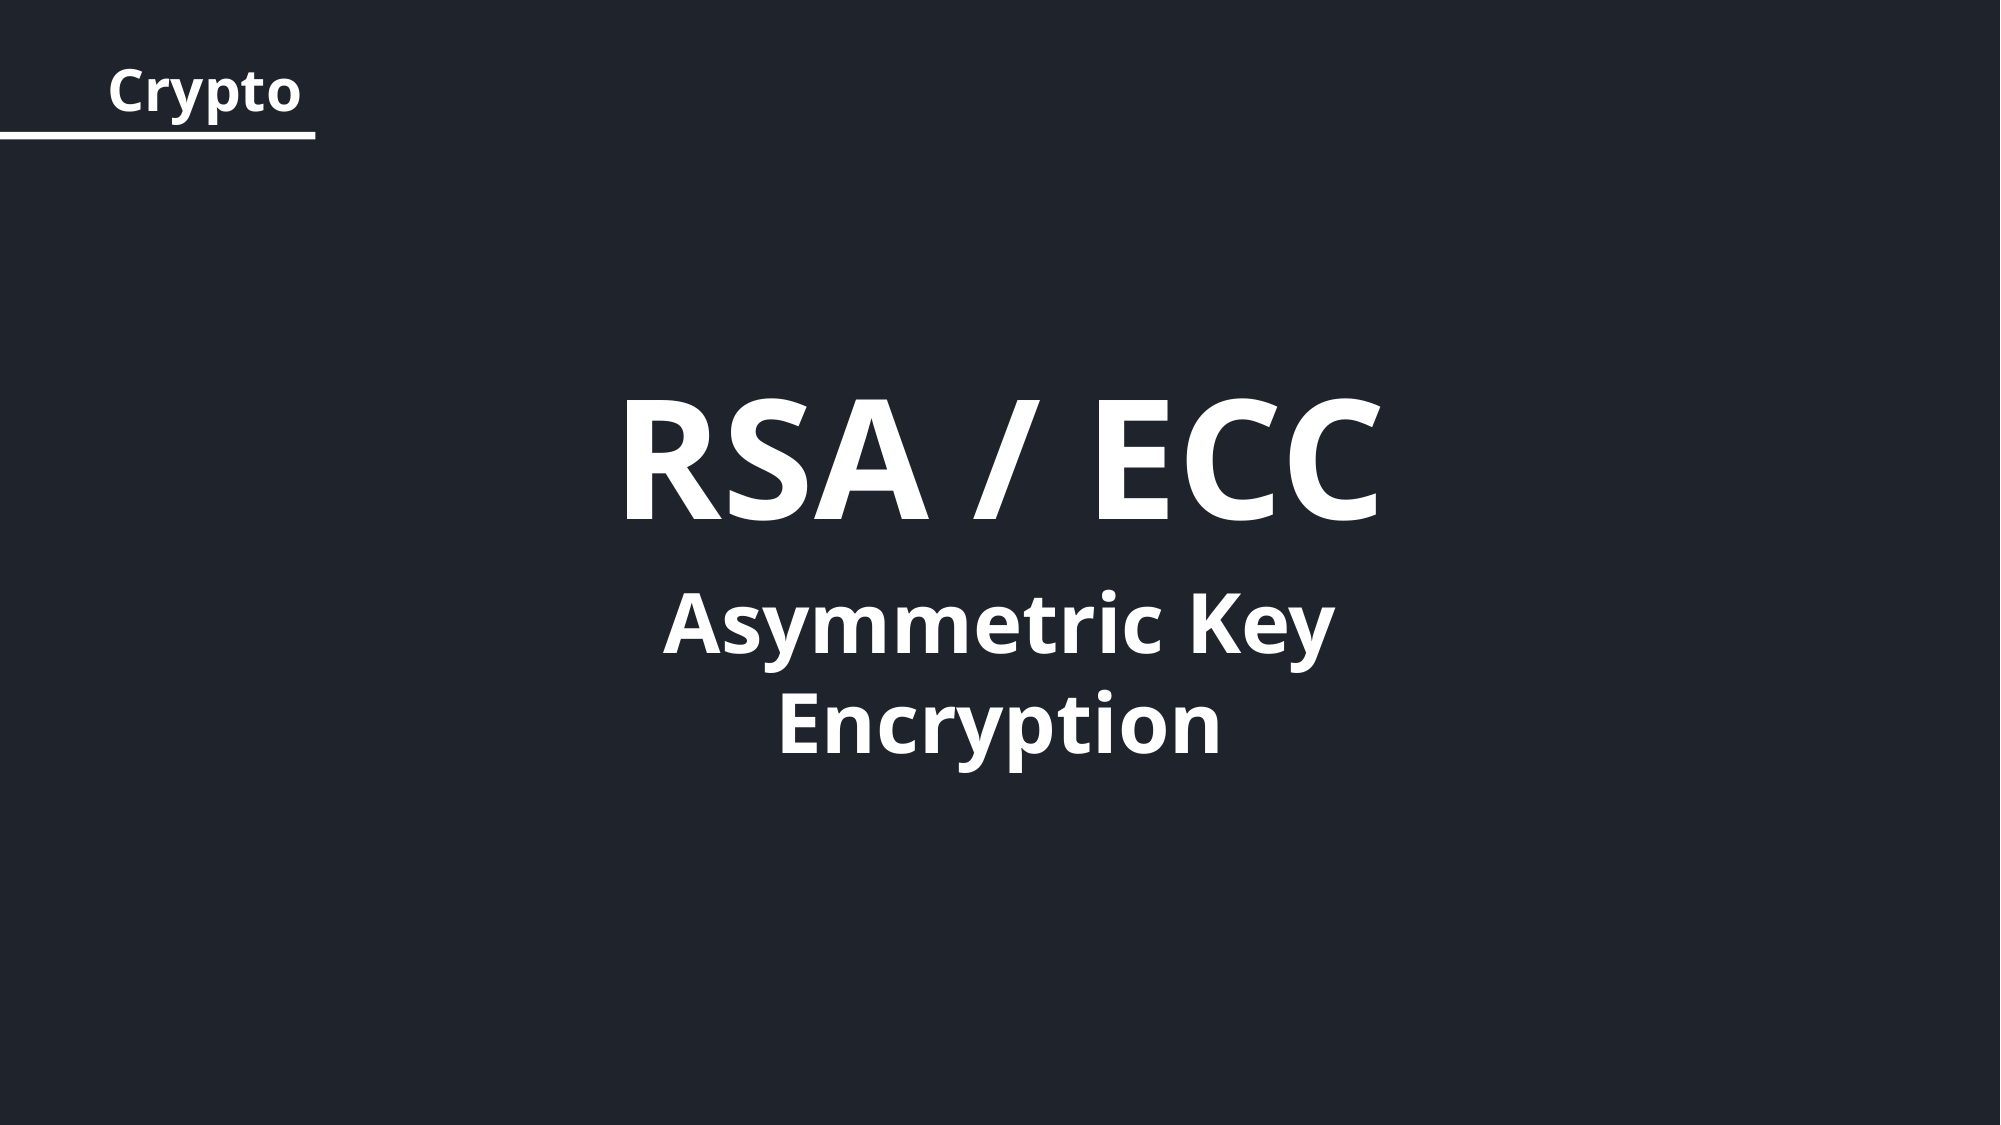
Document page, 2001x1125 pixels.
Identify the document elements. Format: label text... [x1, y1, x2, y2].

text_box [0, 131, 317, 140]
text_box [445, 345, 1555, 780]
text_box Crypto [92, 46, 318, 131]
